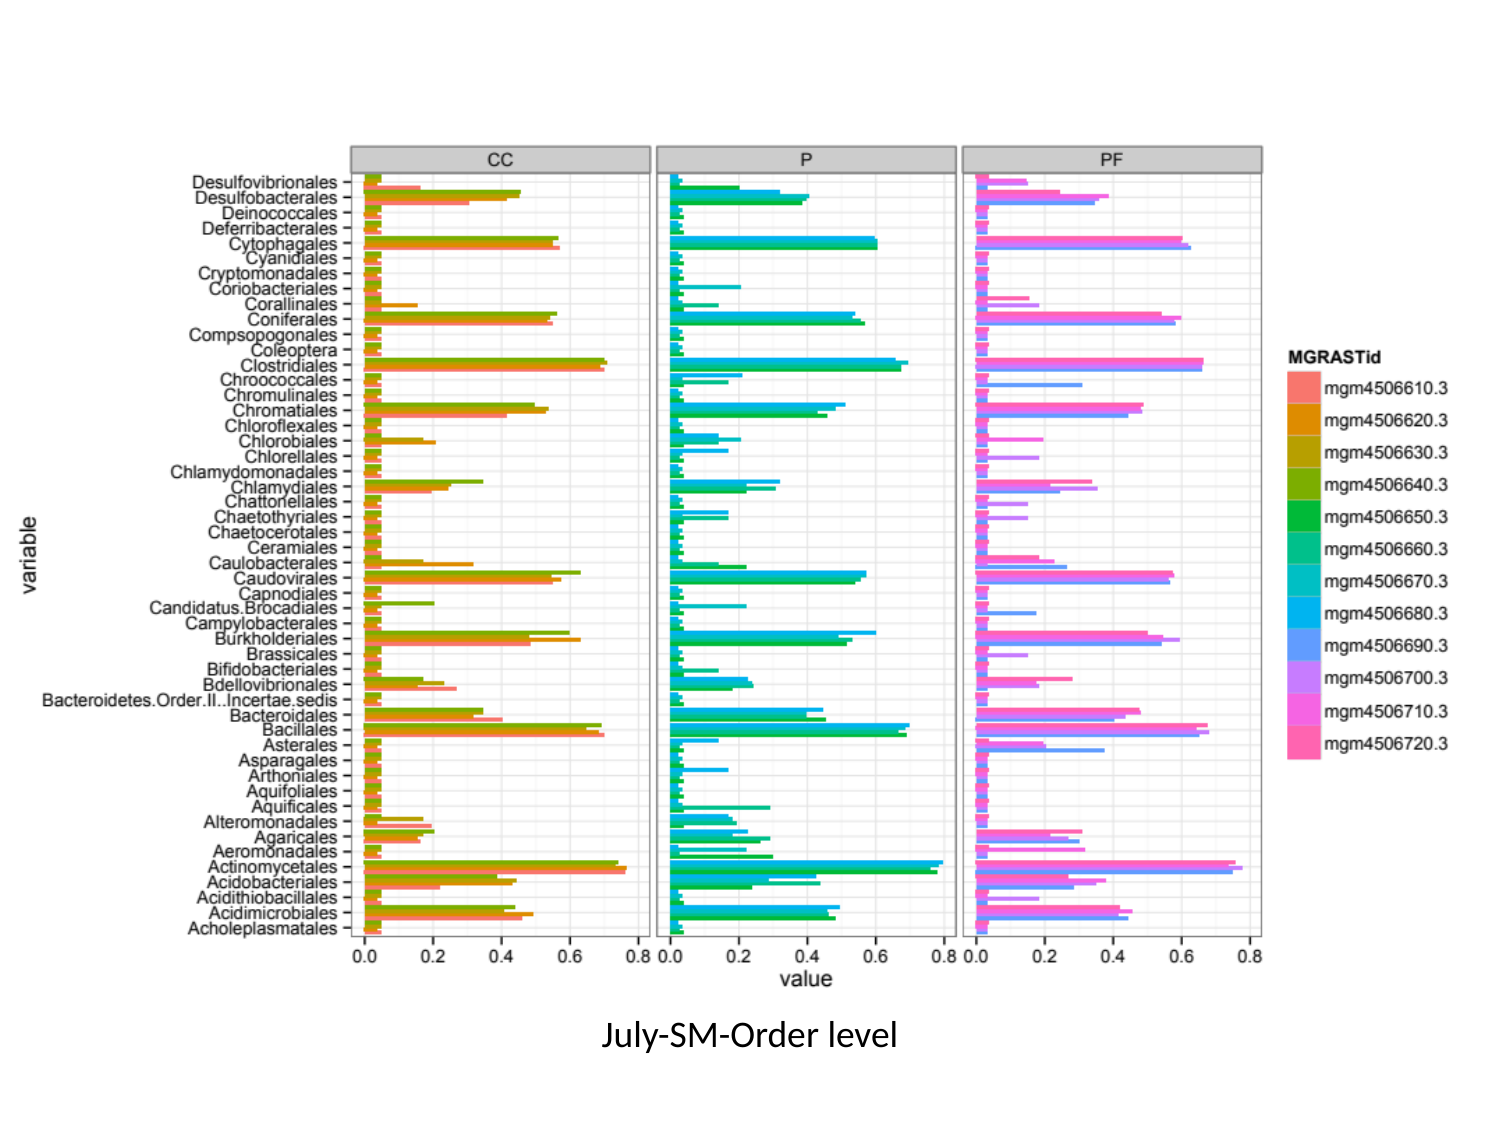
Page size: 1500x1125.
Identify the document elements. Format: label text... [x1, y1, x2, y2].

picture [0, 120, 1500, 1003]
text_box July-SM-Order level [0, 1009, 1500, 1063]
